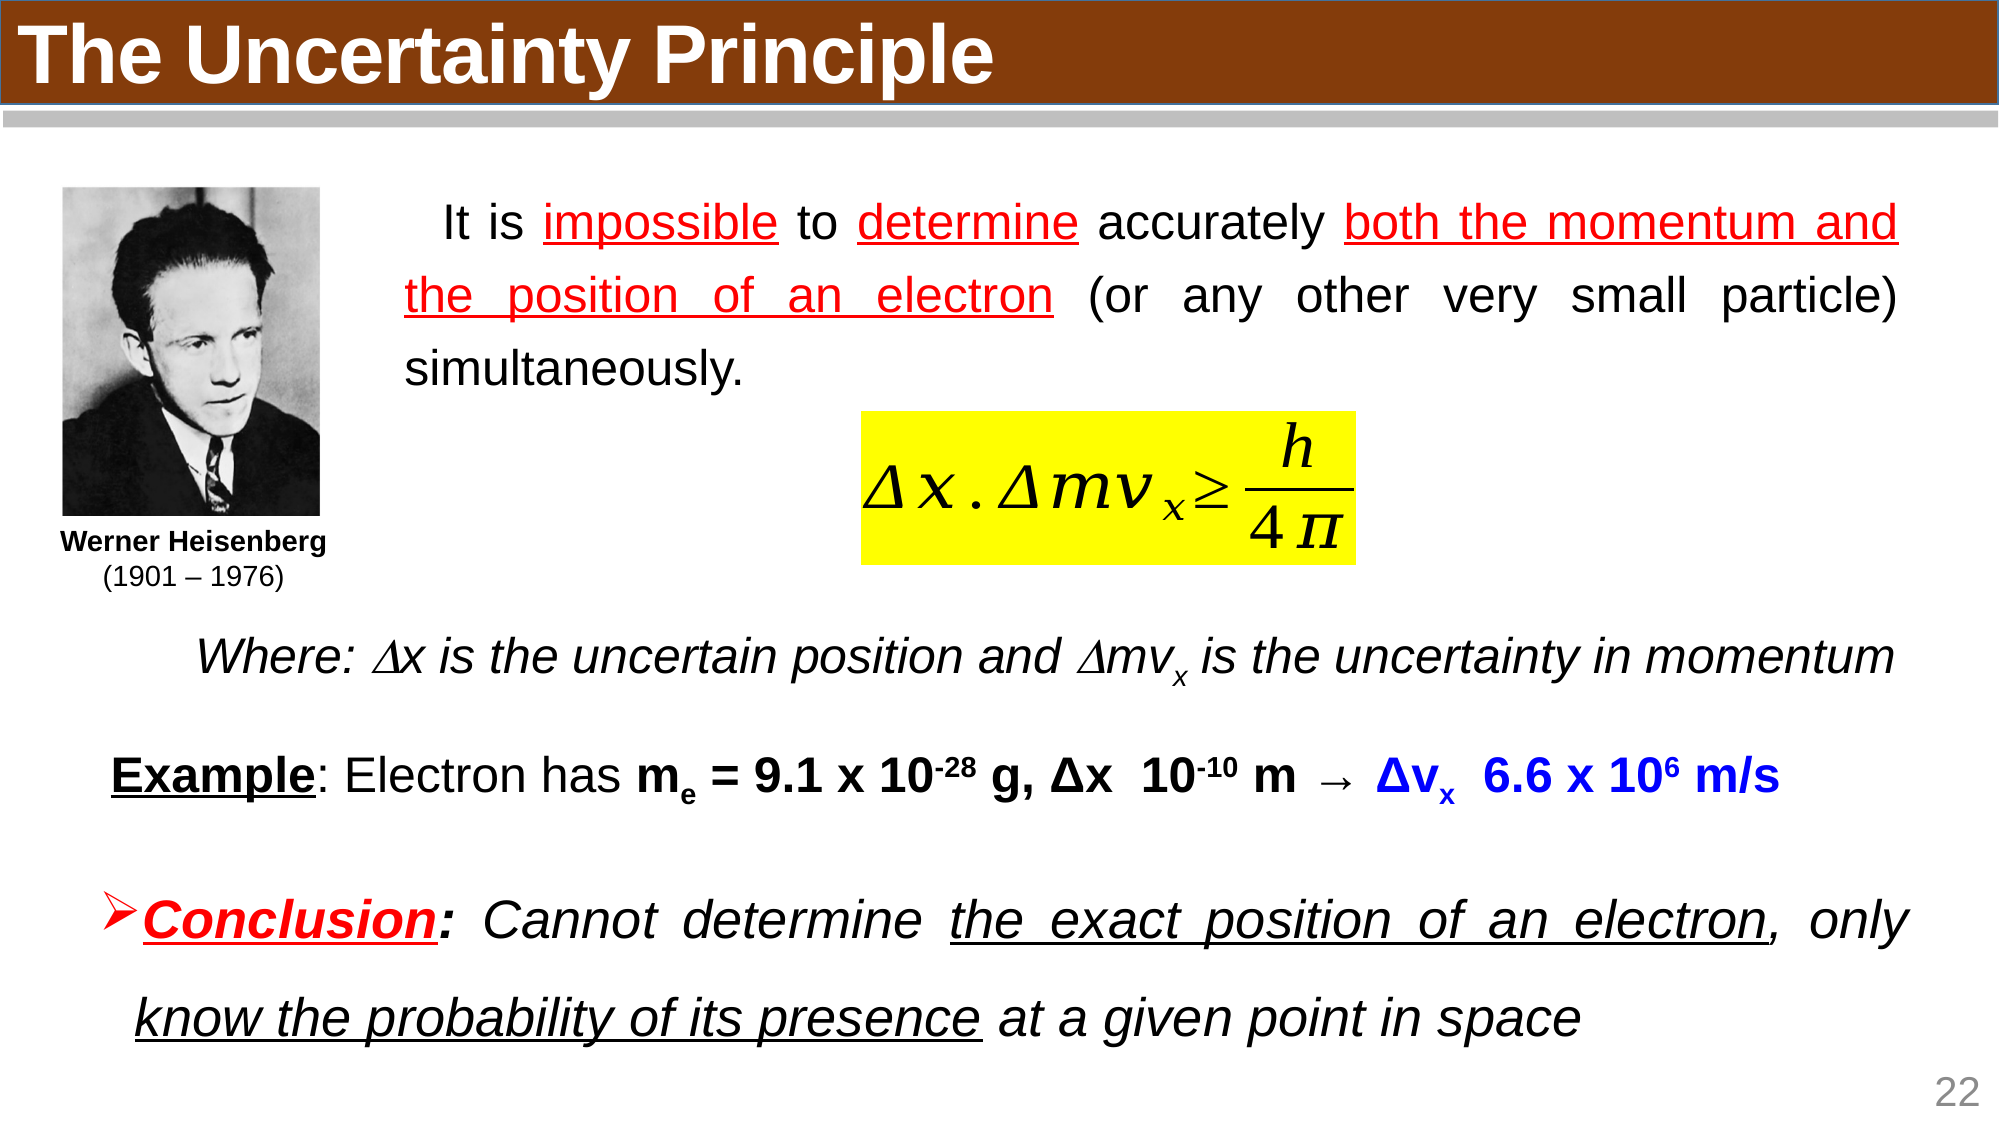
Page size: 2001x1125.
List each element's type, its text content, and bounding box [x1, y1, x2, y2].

slide_number 22 [1913, 1059, 1996, 1120]
text_box It is impossible to determine accurately both the momentum and the position of an electron (or any other very small particle) simultaneously. [389, 169, 1914, 403]
text_box [0, 0, 1999, 105]
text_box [44, 185, 344, 601]
text_box The Uncertainty Principle [3, 8, 1949, 105]
text_box Conclusion: Cannot determine the exact position of an electron, only know the probability of its presence at a given point in space [44, 845, 1924, 1055]
text_box Where: x is the uncertain position and mvx is the uncertainty in momentum [180, 616, 2000, 700]
